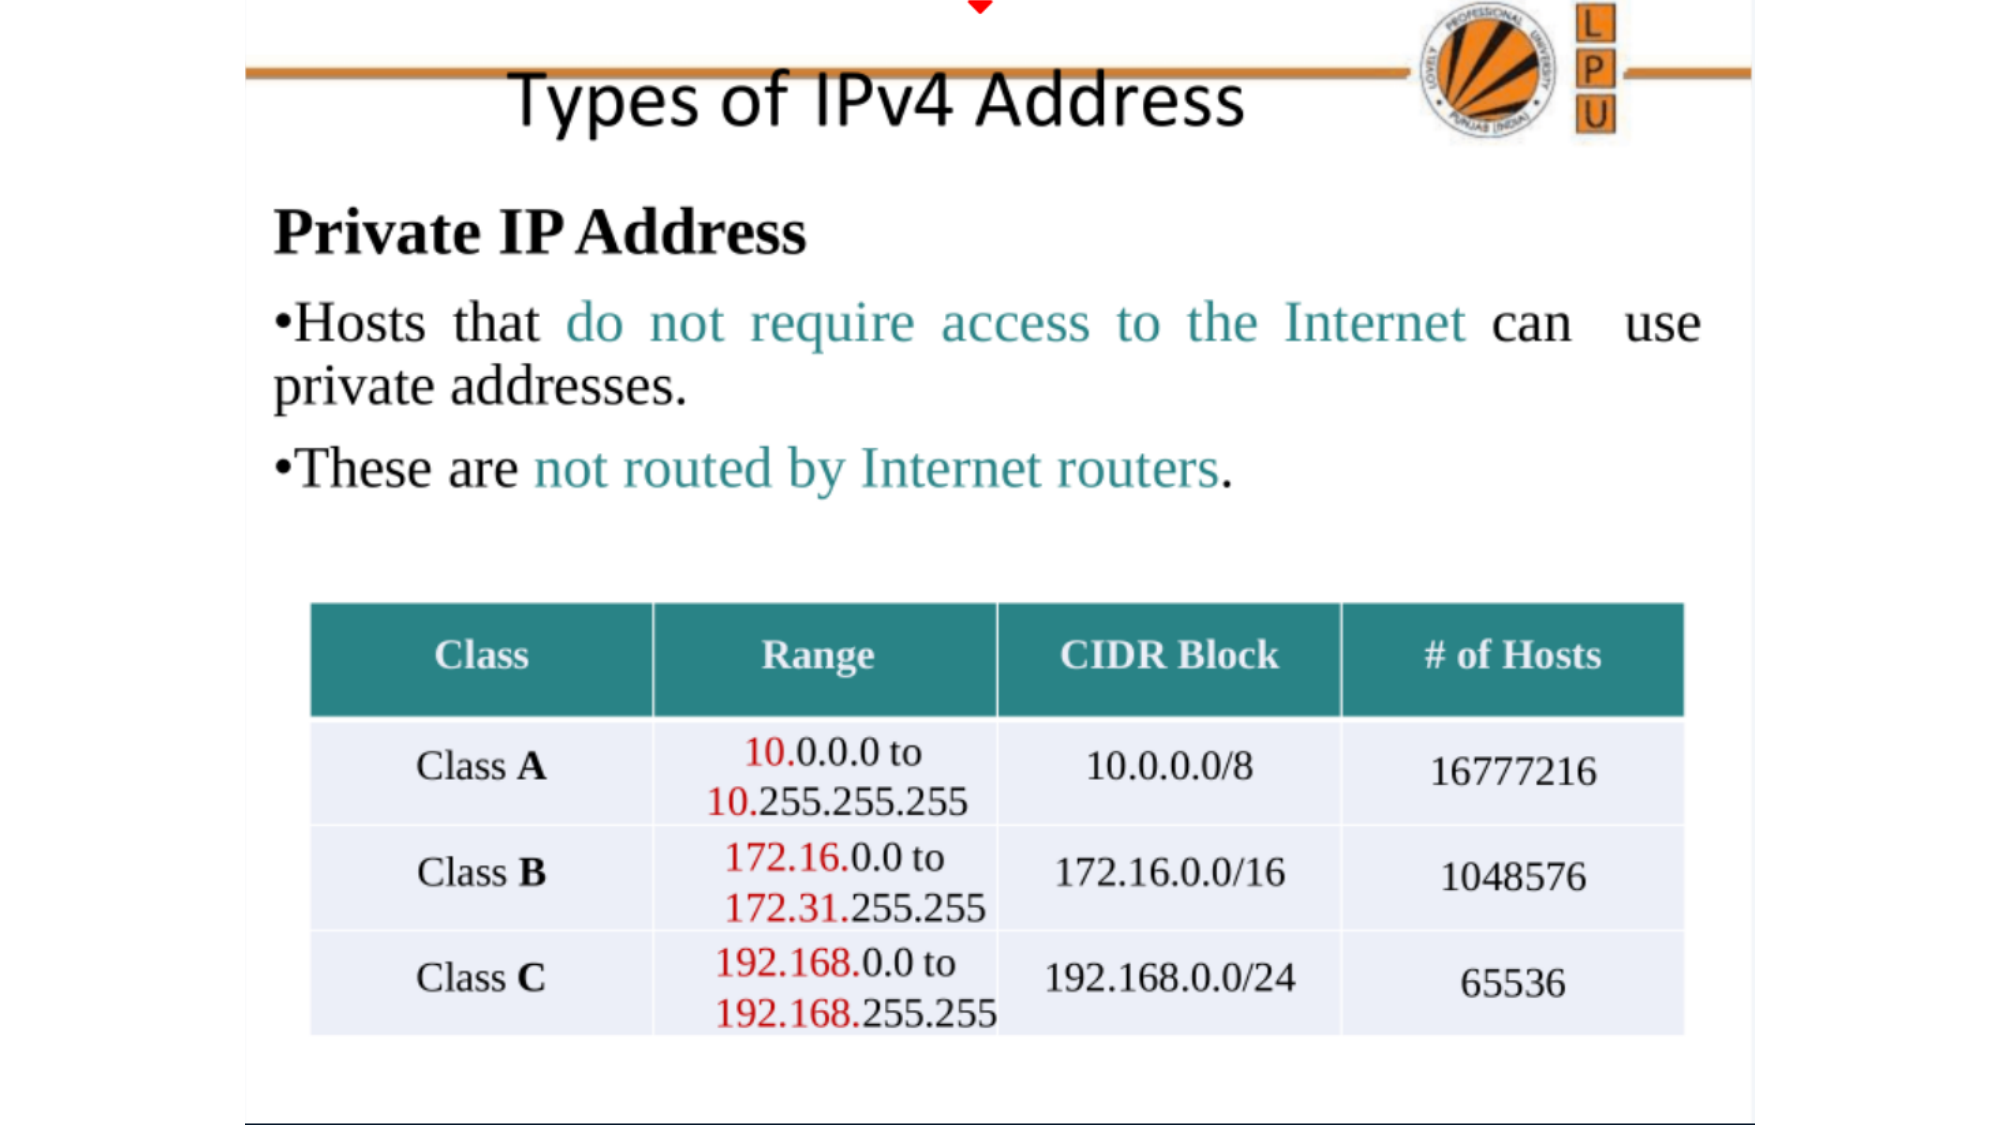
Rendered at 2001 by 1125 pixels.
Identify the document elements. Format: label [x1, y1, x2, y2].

picture [245, 0, 1755, 1125]
